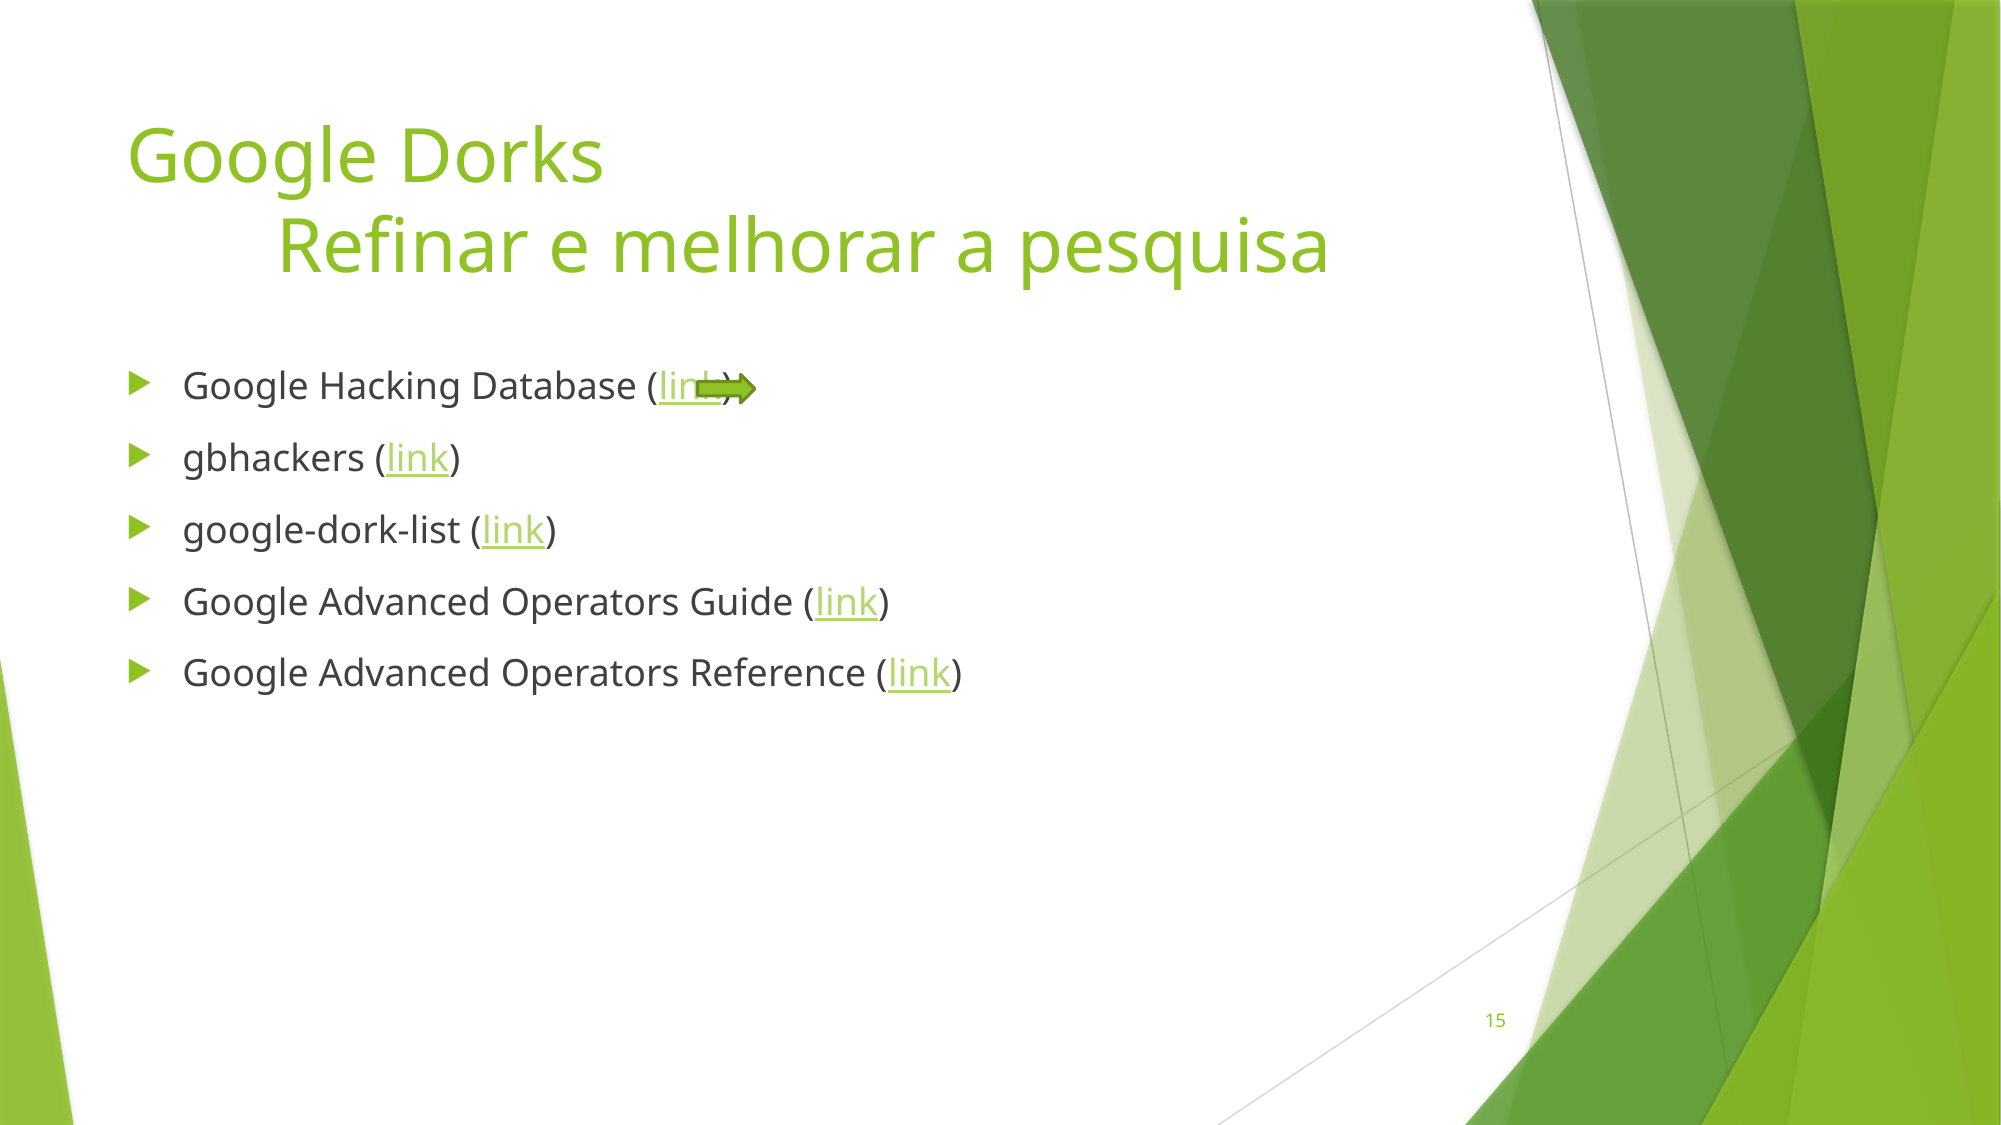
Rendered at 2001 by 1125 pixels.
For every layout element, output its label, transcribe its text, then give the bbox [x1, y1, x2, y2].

slide_number 15 [1409, 991, 1522, 1051]
list Google Hacking Database (link) gbhackers (link) google-dork-list (link) Google Advanced Operators Guide (link) Google Advanced Operators Reference (link) [111, 354, 1522, 992]
text_box [696, 372, 756, 405]
title Google Dorks Refinar e melhorar a pesquisa [111, 99, 1522, 317]
